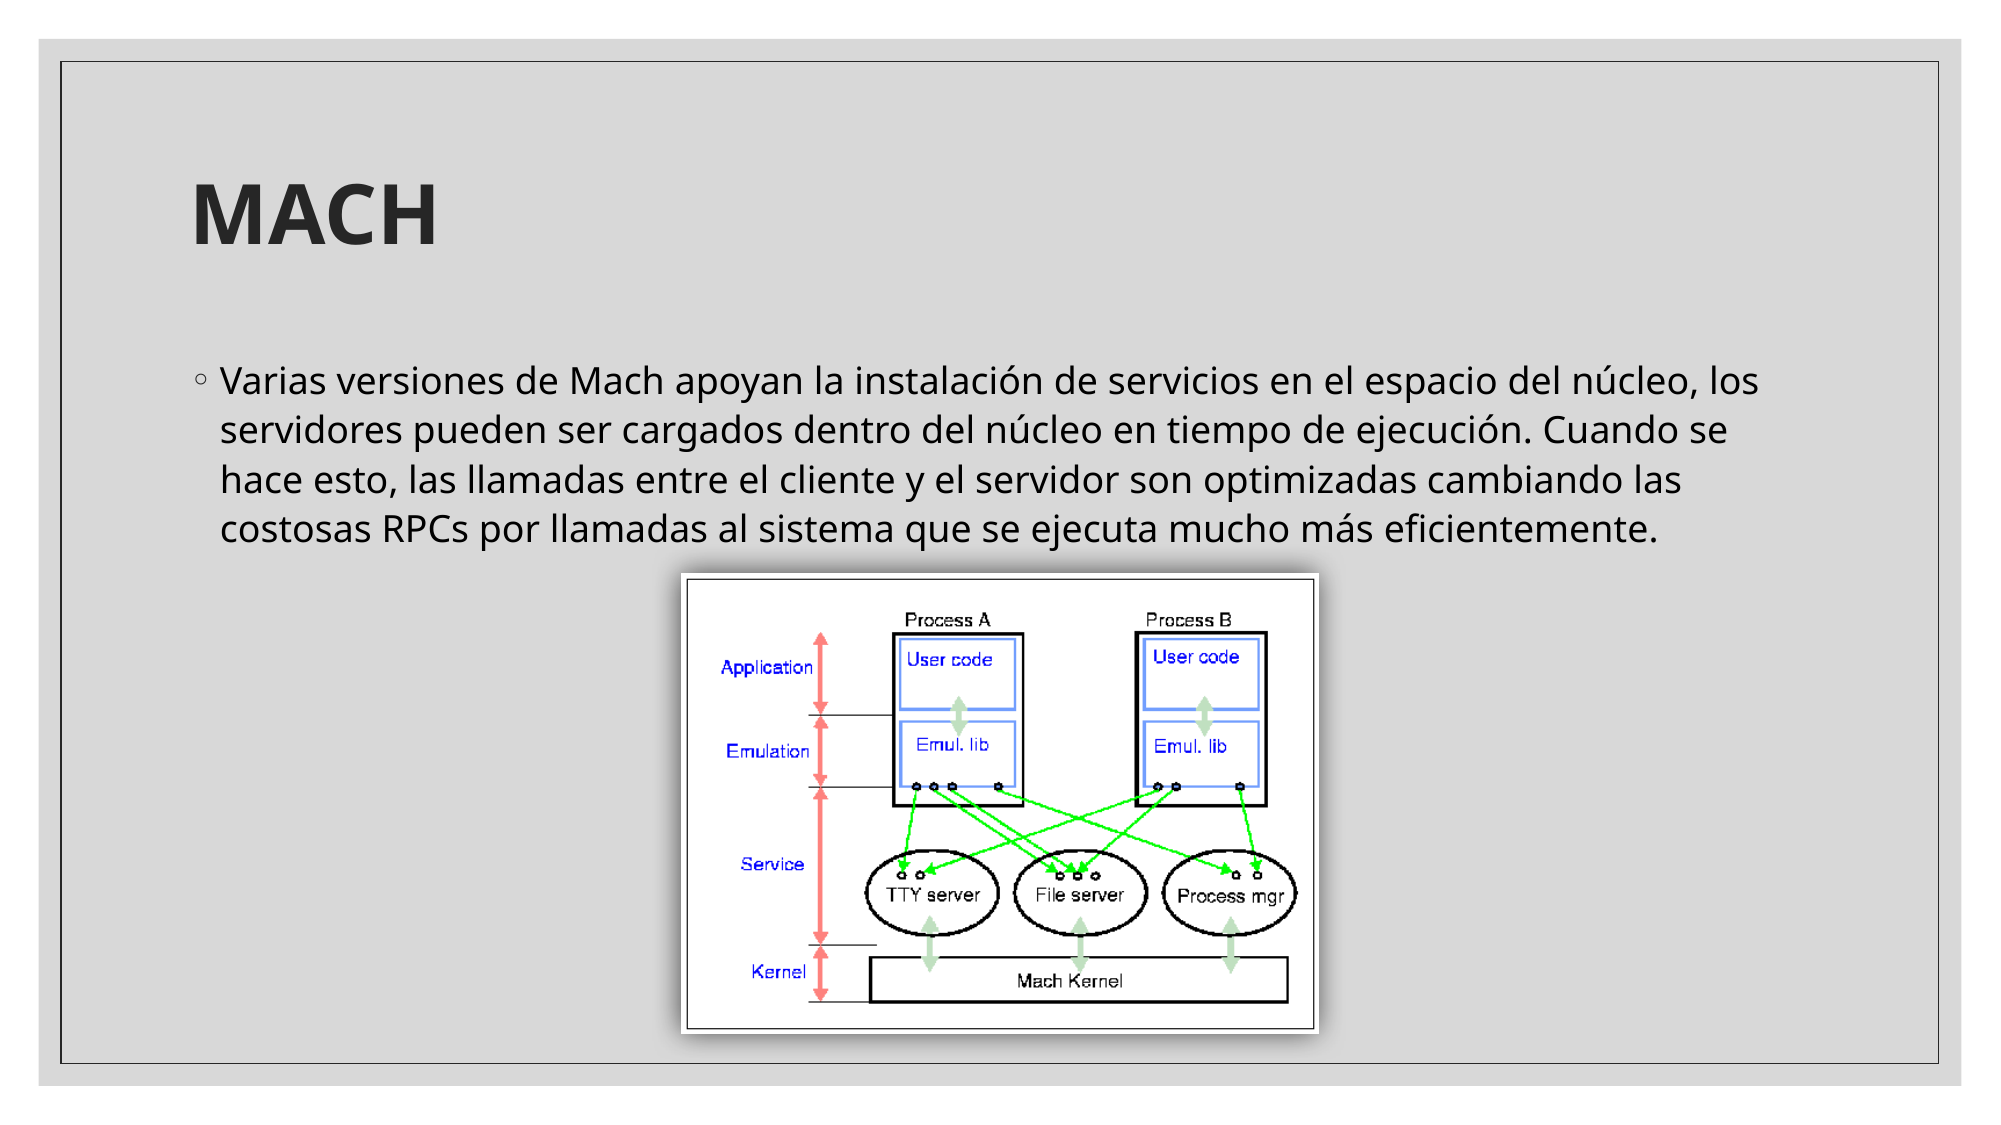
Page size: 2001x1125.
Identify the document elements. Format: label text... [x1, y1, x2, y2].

list Varias versiones de Mach apoyan la instalación de servicios en el espacio del núcleo, los servidores pueden ser cargados dentro del núcleo en tiempo de ejecución. Cuando se hace esto, las llamadas entre el cliente y el servidor son optimizadas cambiando las costosas RPCs por llamadas al sistema que se ejecuta mucho más eficientemente. [174, 345, 1825, 977]
title MACH [174, 105, 1825, 331]
picture [681, 573, 1319, 1034]
